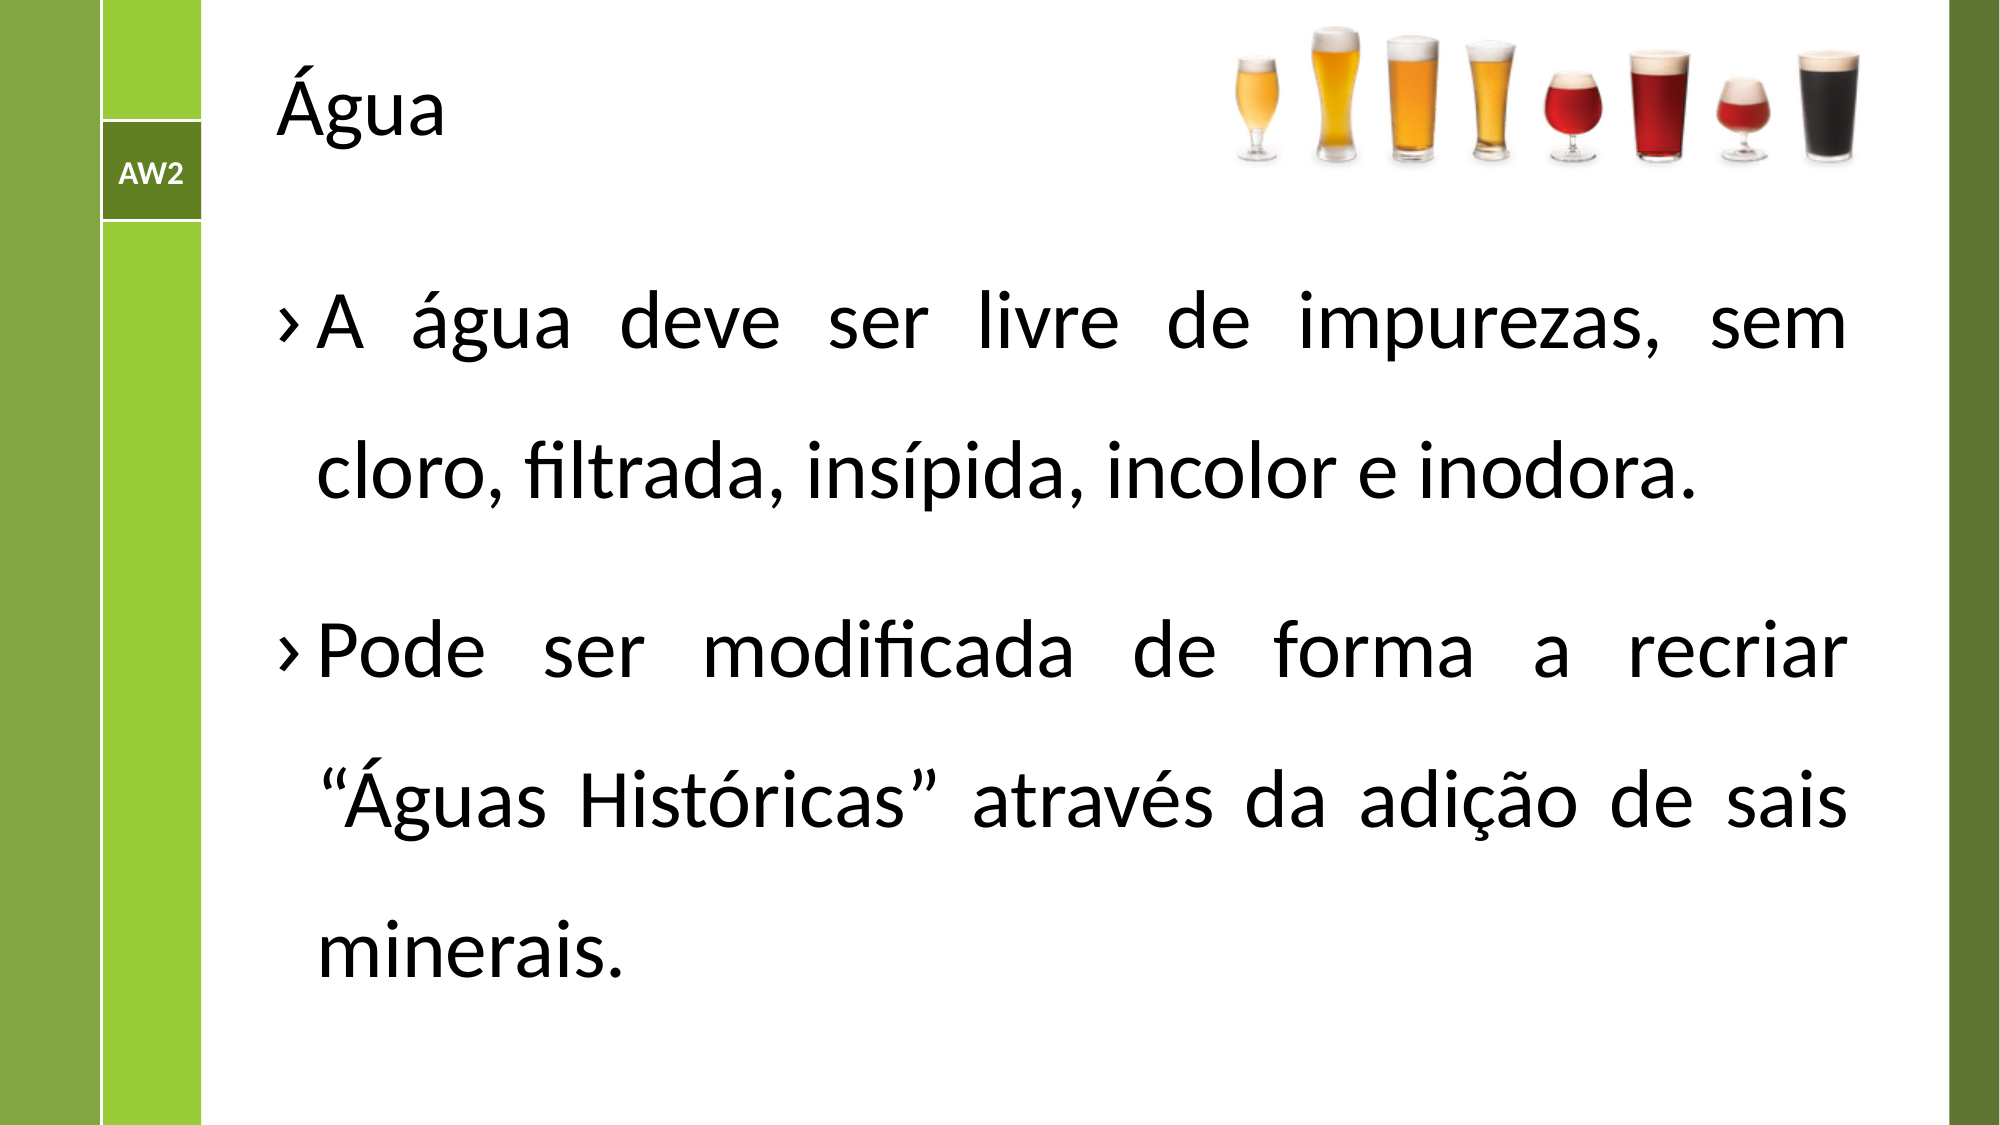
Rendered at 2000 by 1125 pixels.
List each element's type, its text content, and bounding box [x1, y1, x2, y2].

list A água deve ser livre de impurezas, sem cloro, filtrada, insípida, incolor e inodora. Pode ser modificada de forma a recriar “Águas Históricas” através da adição de sais minerais. [261, 208, 1867, 1094]
title Água [261, 29, 1867, 161]
picture [1224, 19, 1869, 177]
